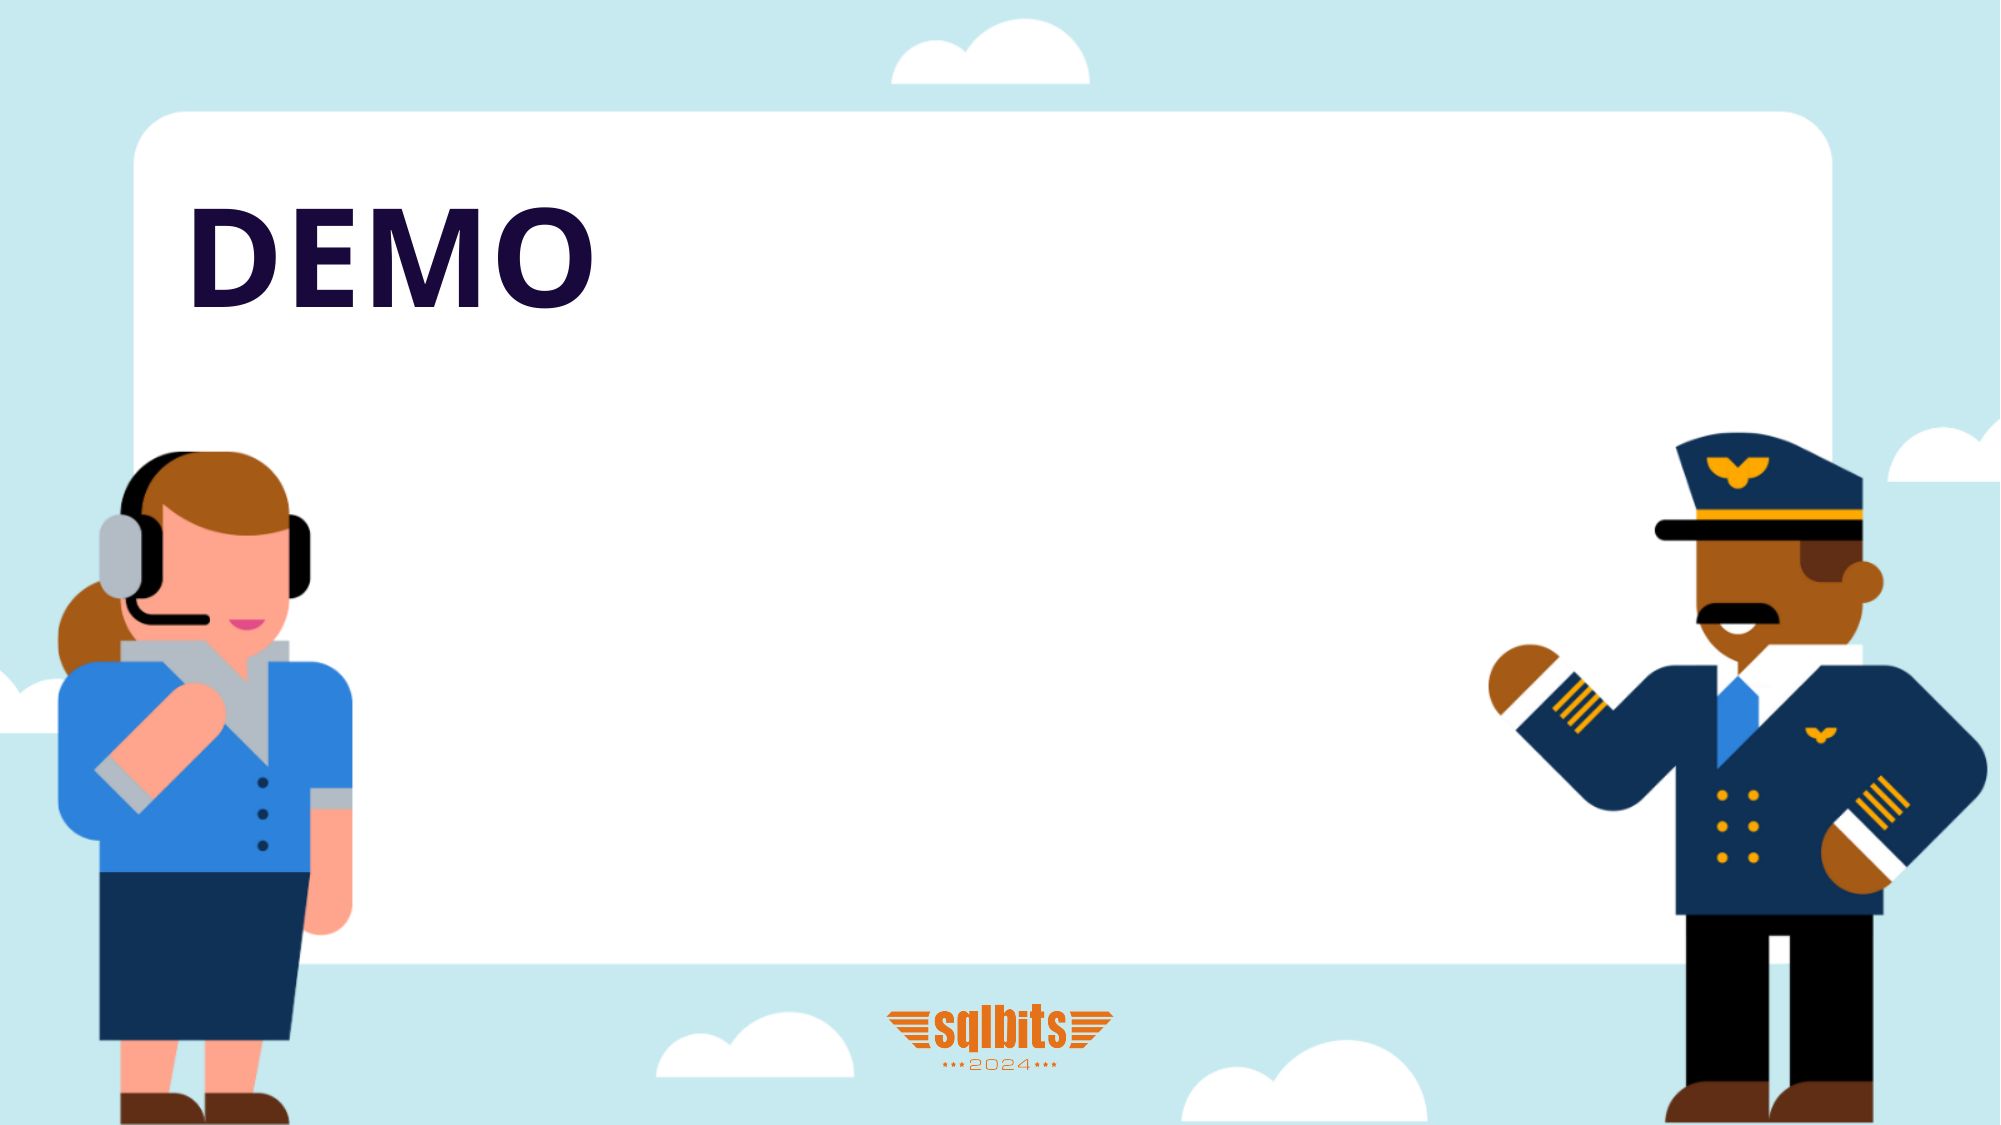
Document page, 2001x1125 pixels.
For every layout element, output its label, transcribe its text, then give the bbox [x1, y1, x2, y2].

picture [0, 0, 2000, 1125]
title DEMO [167, 154, 1798, 372]
